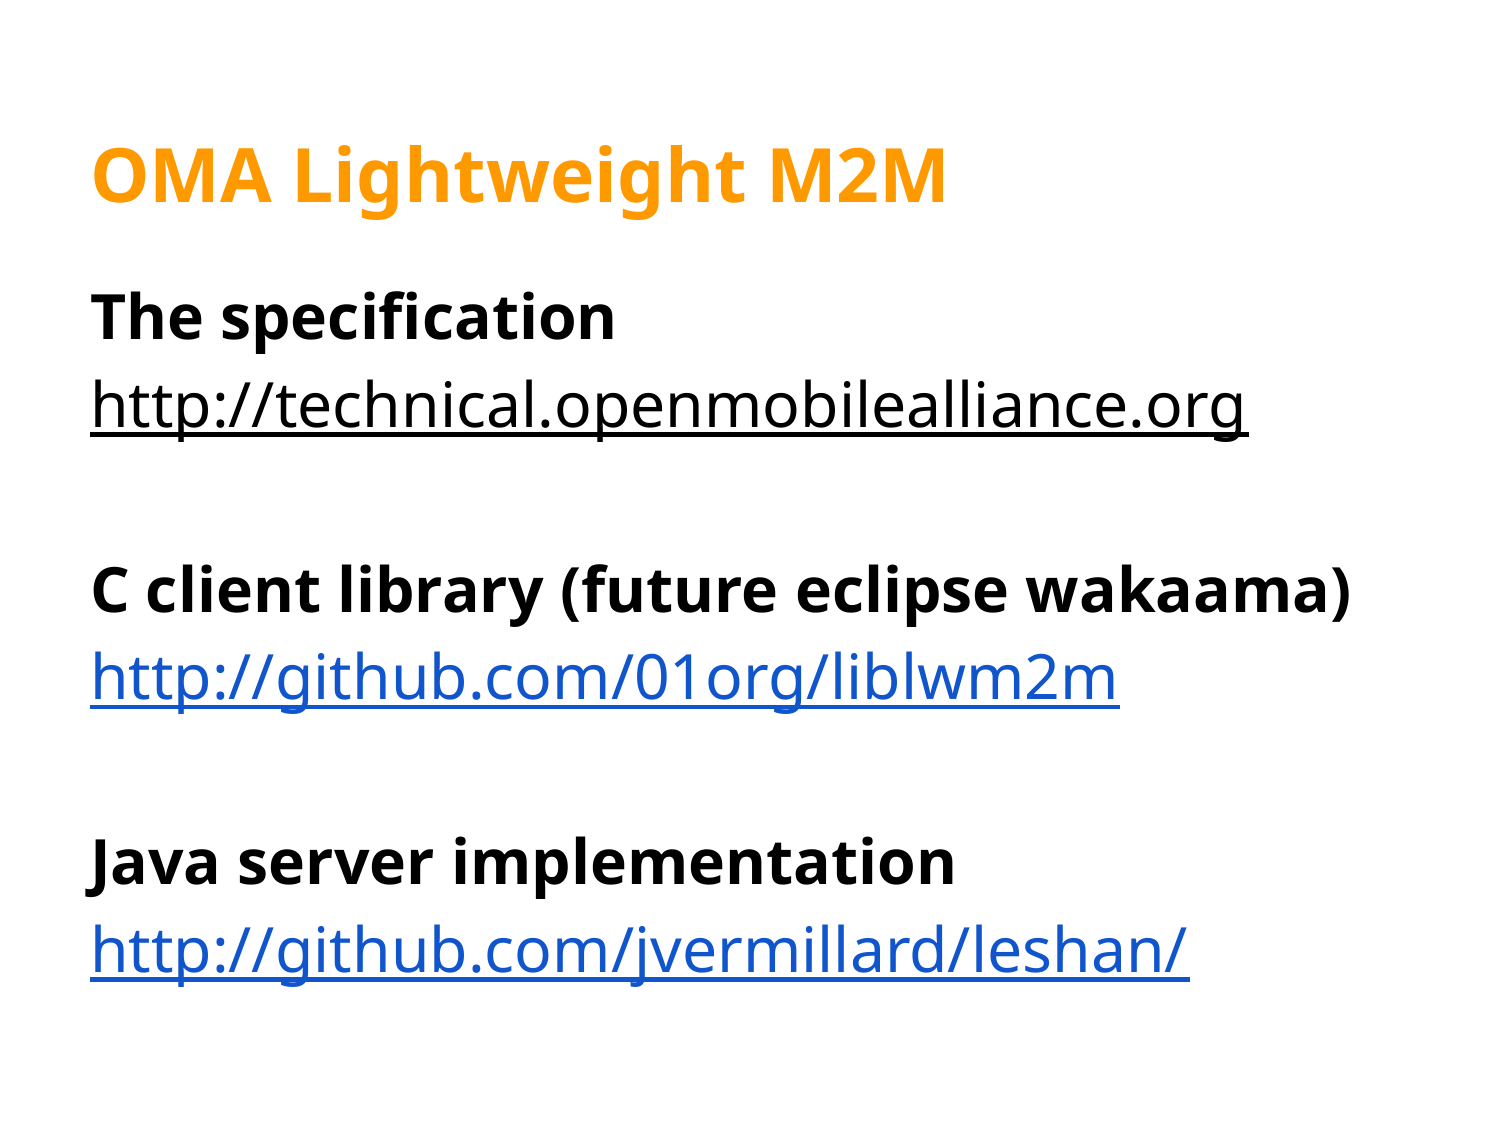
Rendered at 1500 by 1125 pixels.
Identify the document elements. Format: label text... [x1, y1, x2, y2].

list The specification http://technical.openmobilealliance.org C client library (future eclipse wakaama) http://github.com/01org/liblwm2m Java server implementation http://github.com/jvermillard/leshan/ [75, 262, 1425, 1078]
title OMA Lightweight M2M [75, 45, 1425, 233]
